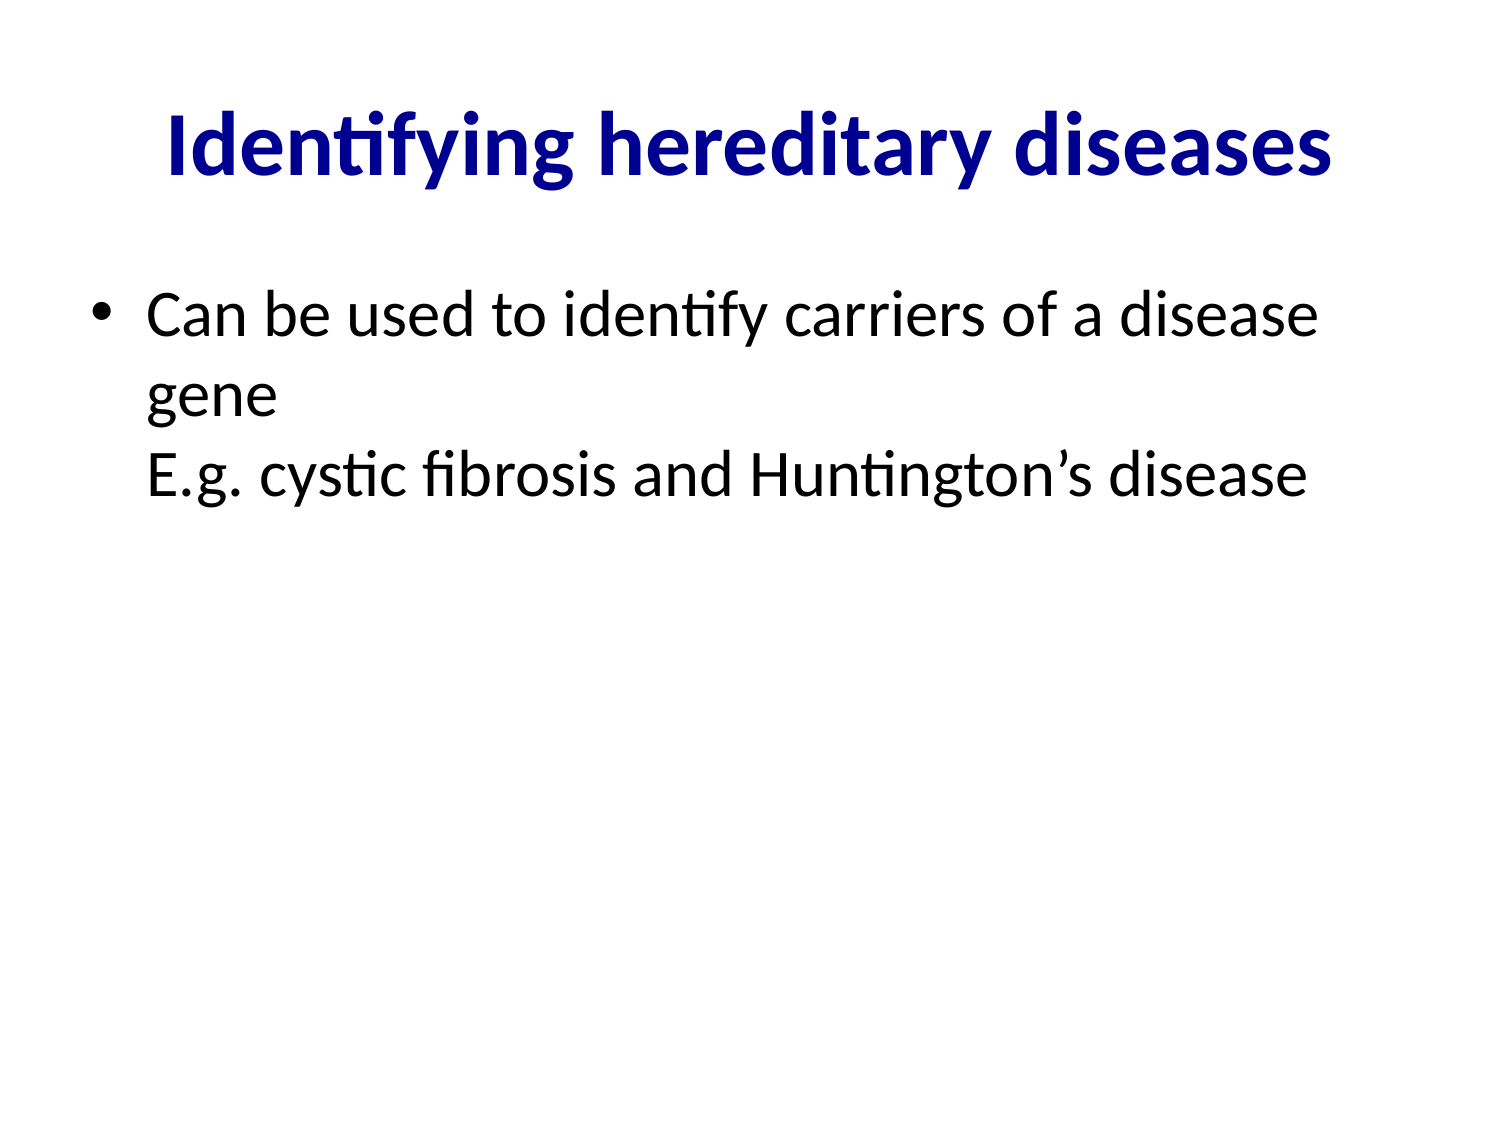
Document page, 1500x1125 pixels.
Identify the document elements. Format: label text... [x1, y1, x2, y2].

title Identifying hereditary diseases [75, 45, 1425, 233]
list Can be used to identify carriers of a disease gene E.g. cystic fibrosis and Huntington’s disease [75, 262, 1425, 1005]
